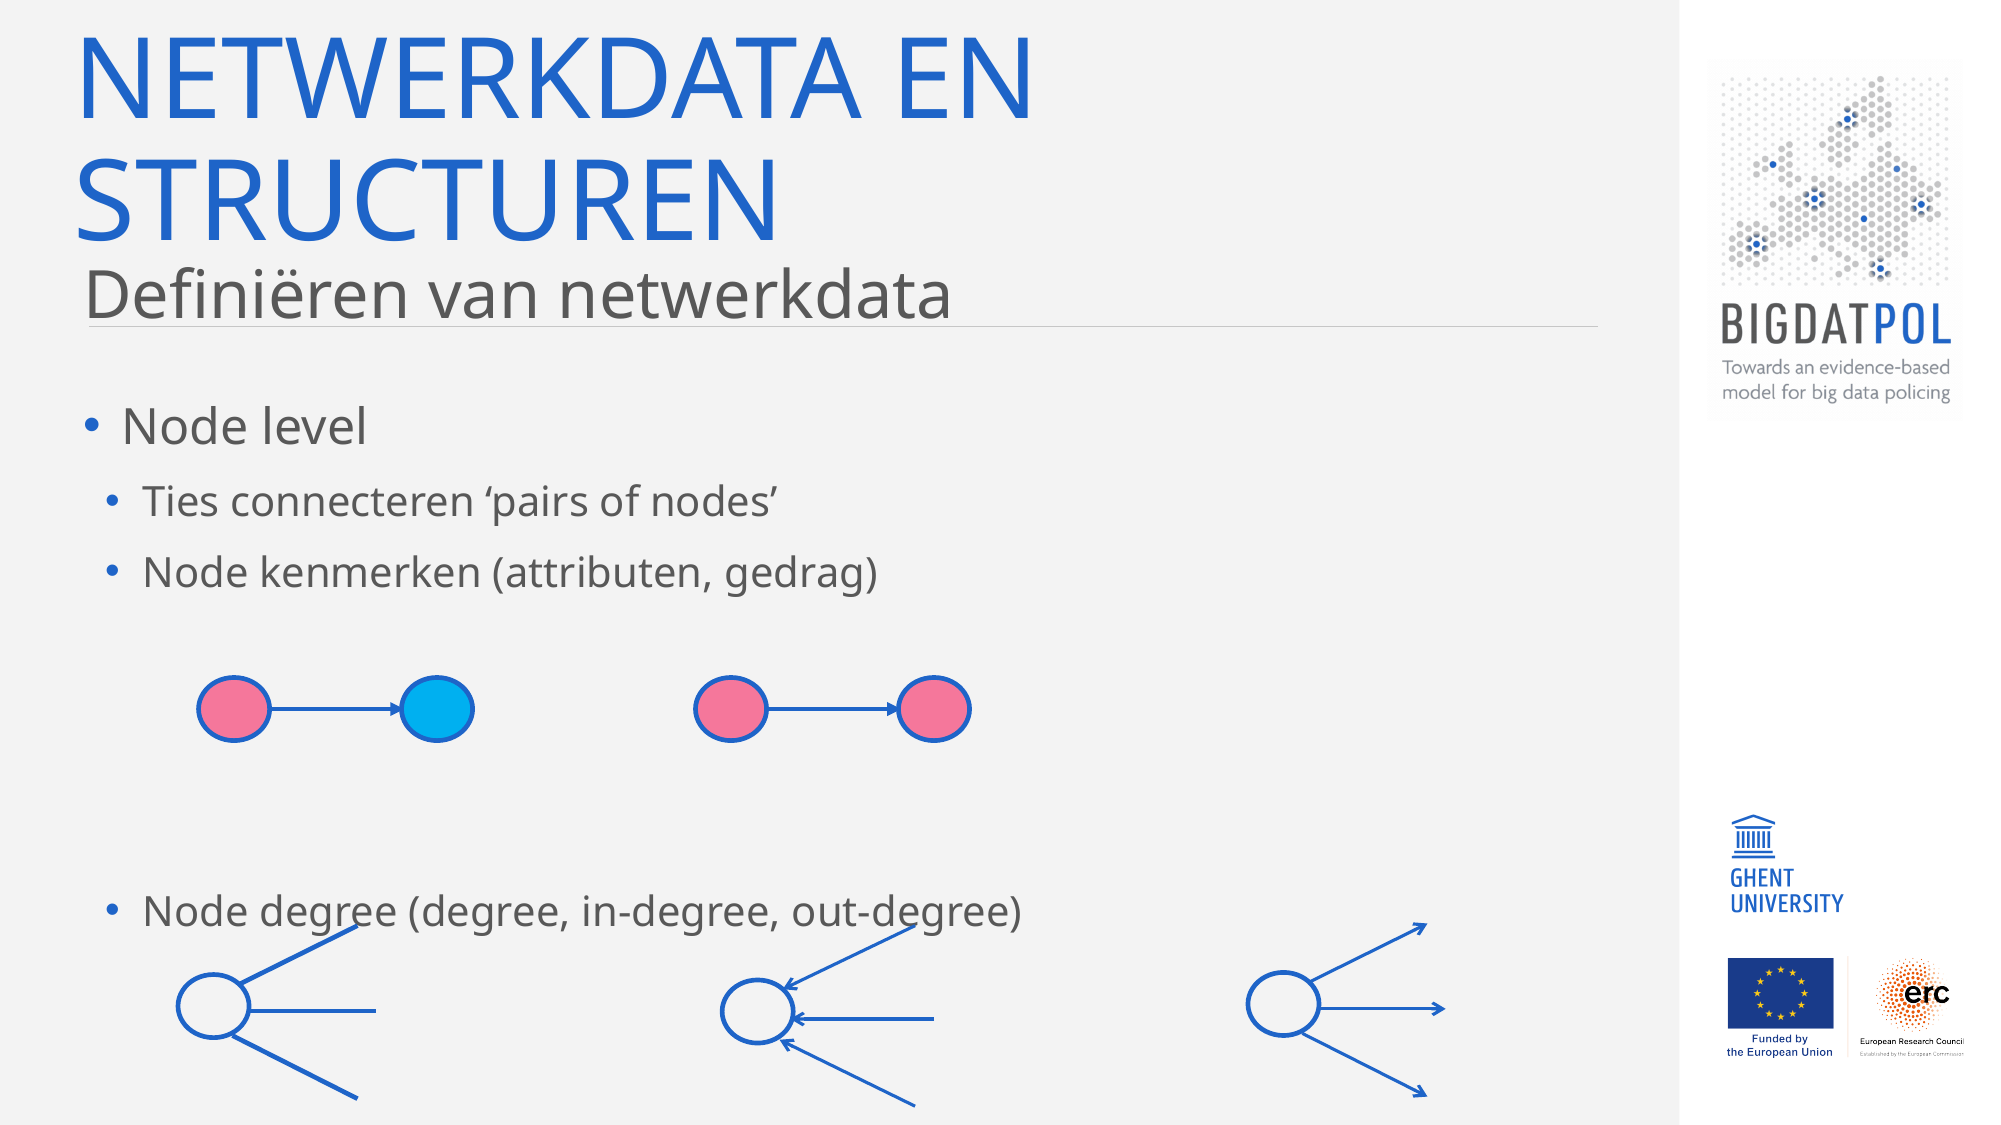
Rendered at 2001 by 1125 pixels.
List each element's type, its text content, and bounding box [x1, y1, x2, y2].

text_box [1246, 971, 1321, 1037]
text_box [400, 676, 474, 742]
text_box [232, 1035, 358, 1099]
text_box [782, 925, 916, 990]
text_box [721, 978, 795, 1045]
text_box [1302, 1033, 1428, 1097]
list Definiëren van netwerkdata [68, 228, 1599, 336]
picture [1688, 781, 1964, 1058]
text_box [779, 1039, 916, 1107]
text_box [176, 973, 251, 1039]
title Netwerkdata en structuren [58, 53, 1599, 233]
list Node level Ties connecteren ‘pairs of nodes’ Node kenmerken (attributen, gedrag) Node degree (degree, in-degree, out-degree) [68, 375, 1599, 1107]
picture [1707, 59, 1963, 421]
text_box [1309, 923, 1428, 983]
text_box [197, 676, 271, 742]
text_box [239, 925, 358, 985]
text_box [897, 676, 971, 742]
text_box [694, 676, 768, 742]
